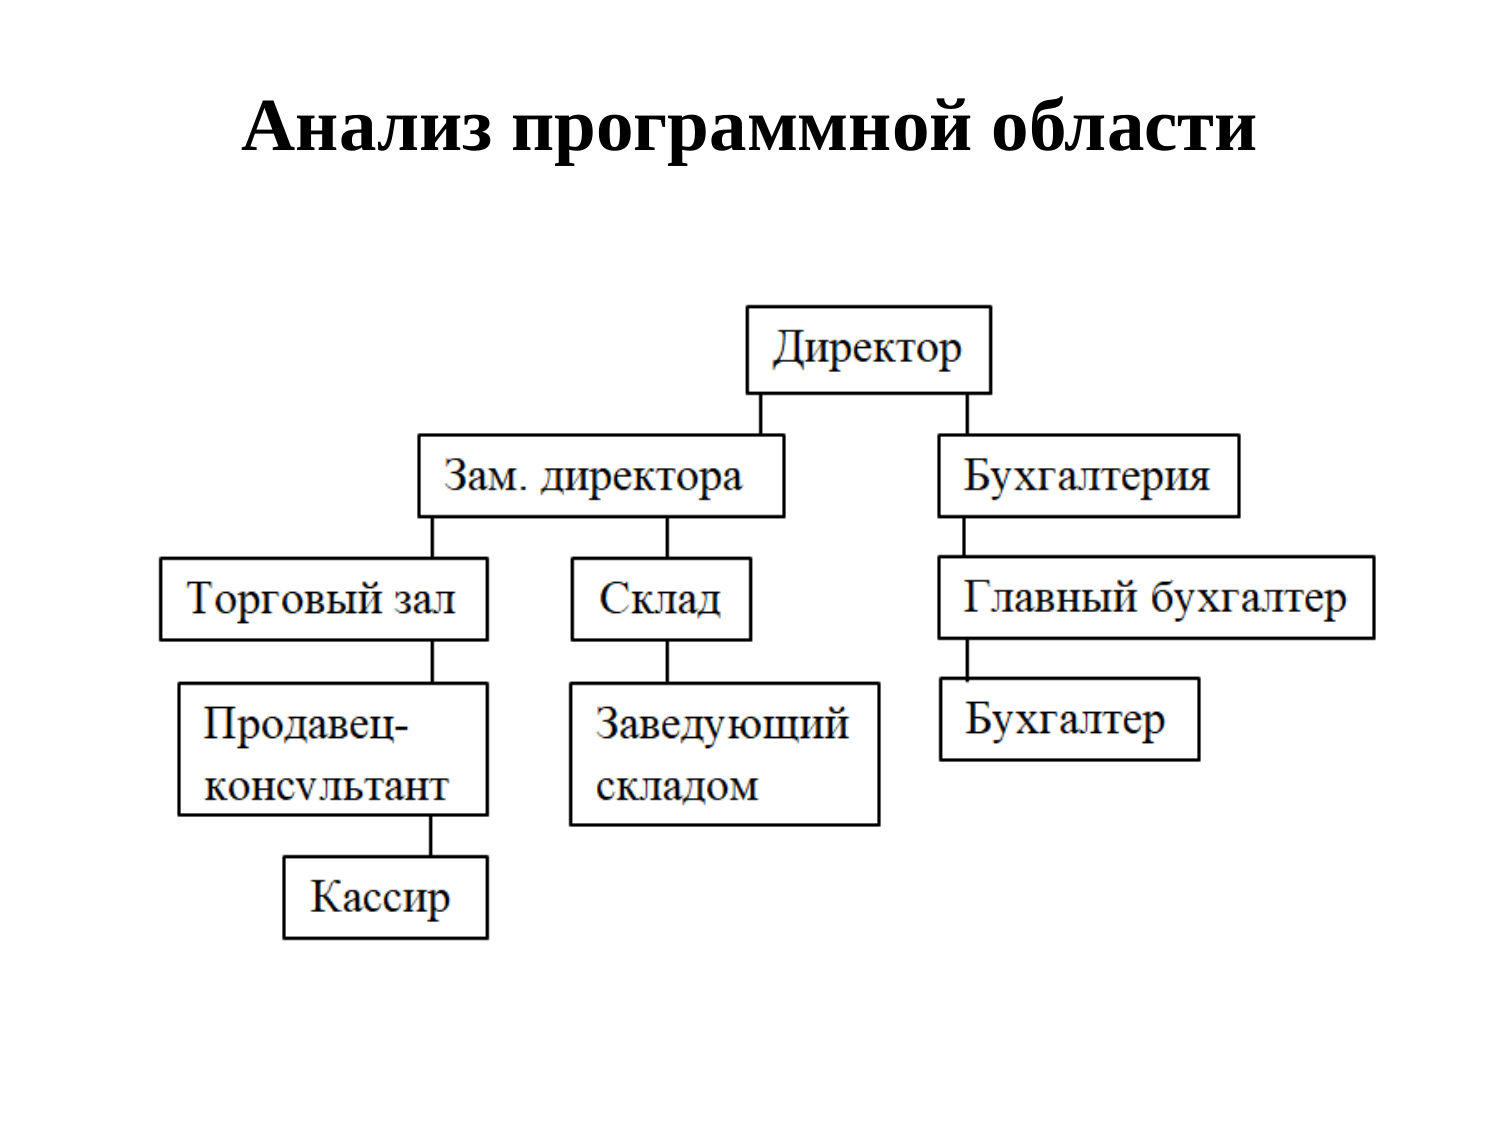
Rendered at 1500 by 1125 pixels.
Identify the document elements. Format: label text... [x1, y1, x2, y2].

title Анализ программной области [75, 45, 1425, 197]
picture [76, 266, 1436, 972]
